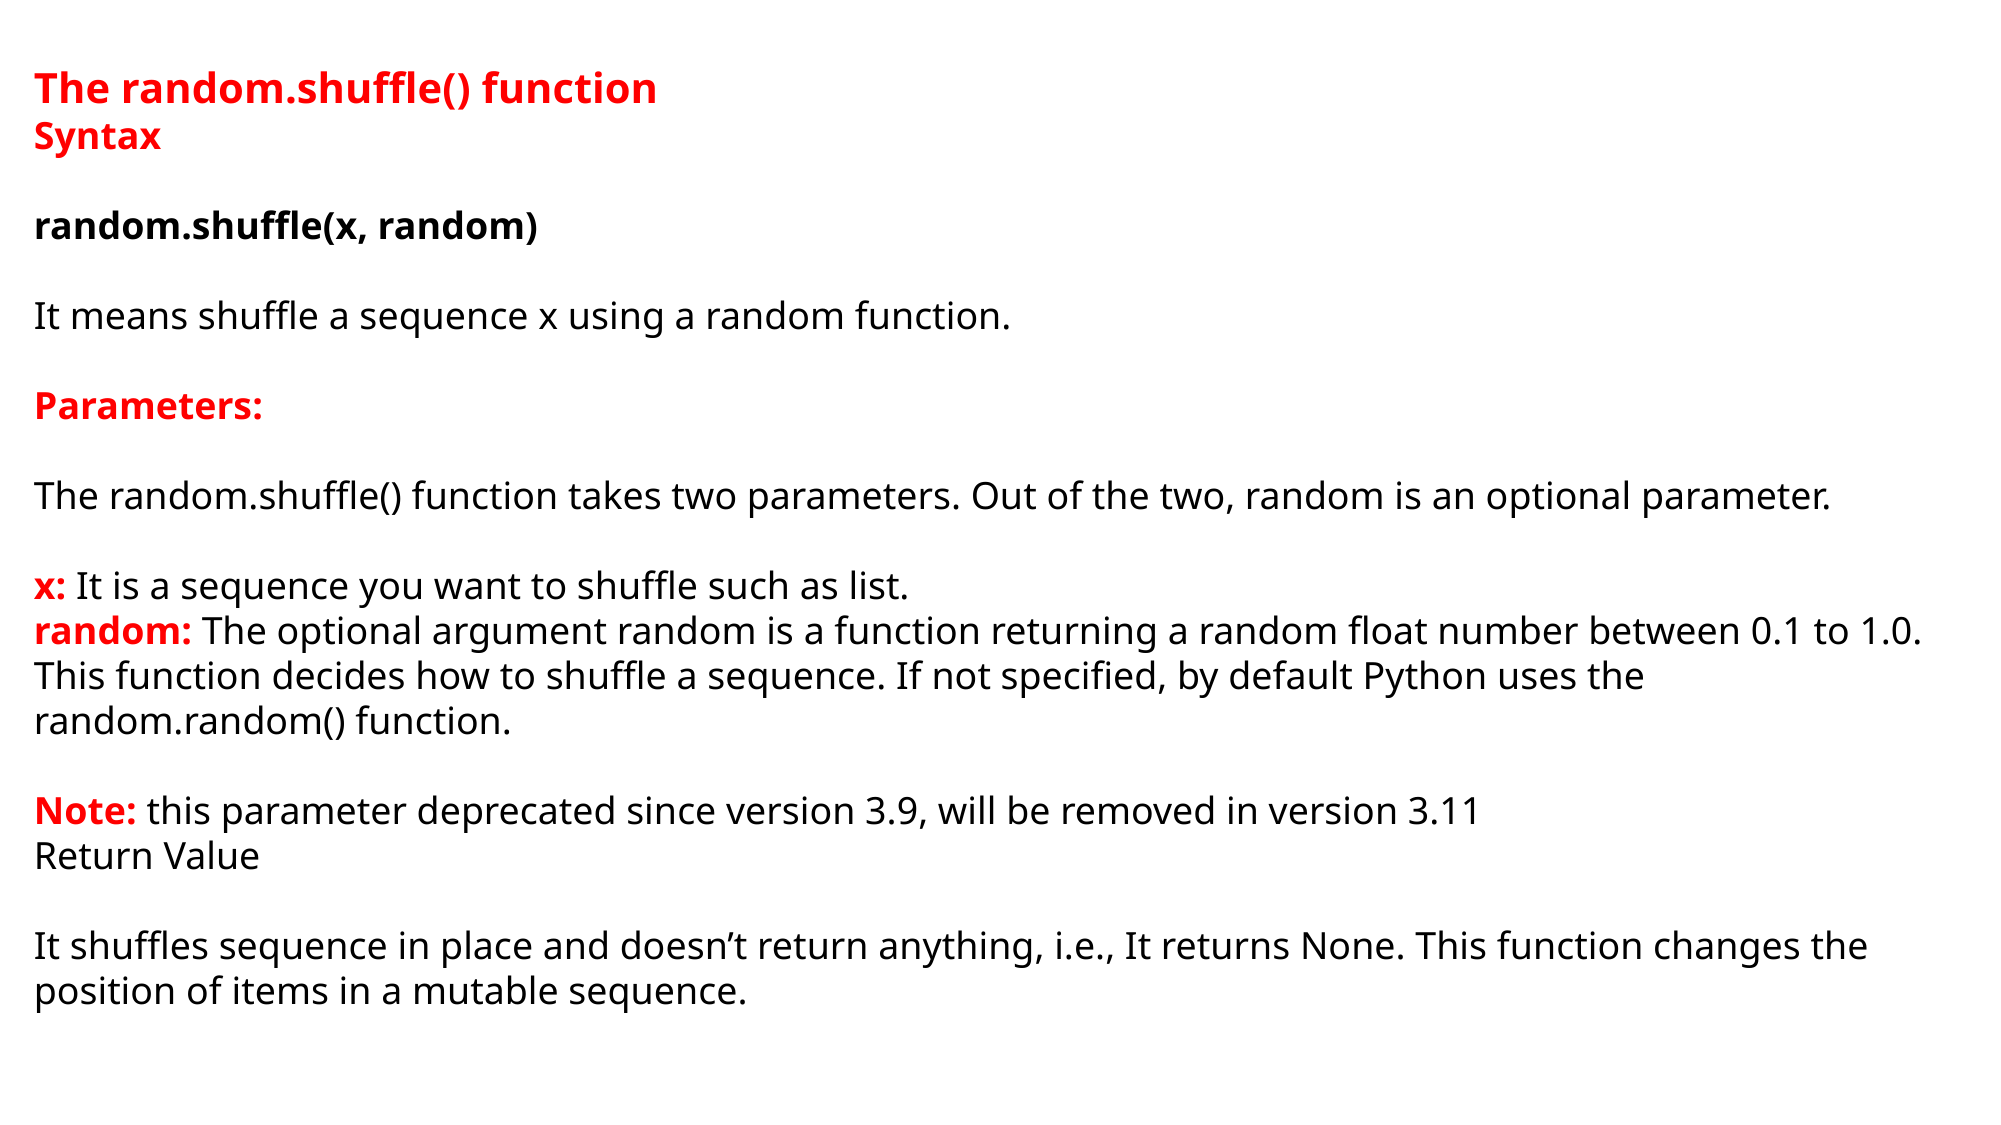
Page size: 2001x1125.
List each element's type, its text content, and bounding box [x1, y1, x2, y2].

text_box The random.shuffle() function Syntax random.shuffle(x, random) It means shuffle a sequence x using a random function. Parameters: The random.shuffle() function takes two parameters. Out of the two, random is an optional parameter. x: It is a sequence you want to shuffle such as list. random: The optional argument random is a function returning a random float number between 0.1 to 1.0. This function decides how to shuffle a sequence. If not specified, by default Python uses the random.random() function. Note: this parameter deprecated since version 3.9, will be removed in version 3.11 Return Value It shuffles sequence in place and doesn’t return anything, i.e., It returns None. This function changes the position of items in a mutable sequence. [19, 9, 1966, 1020]
